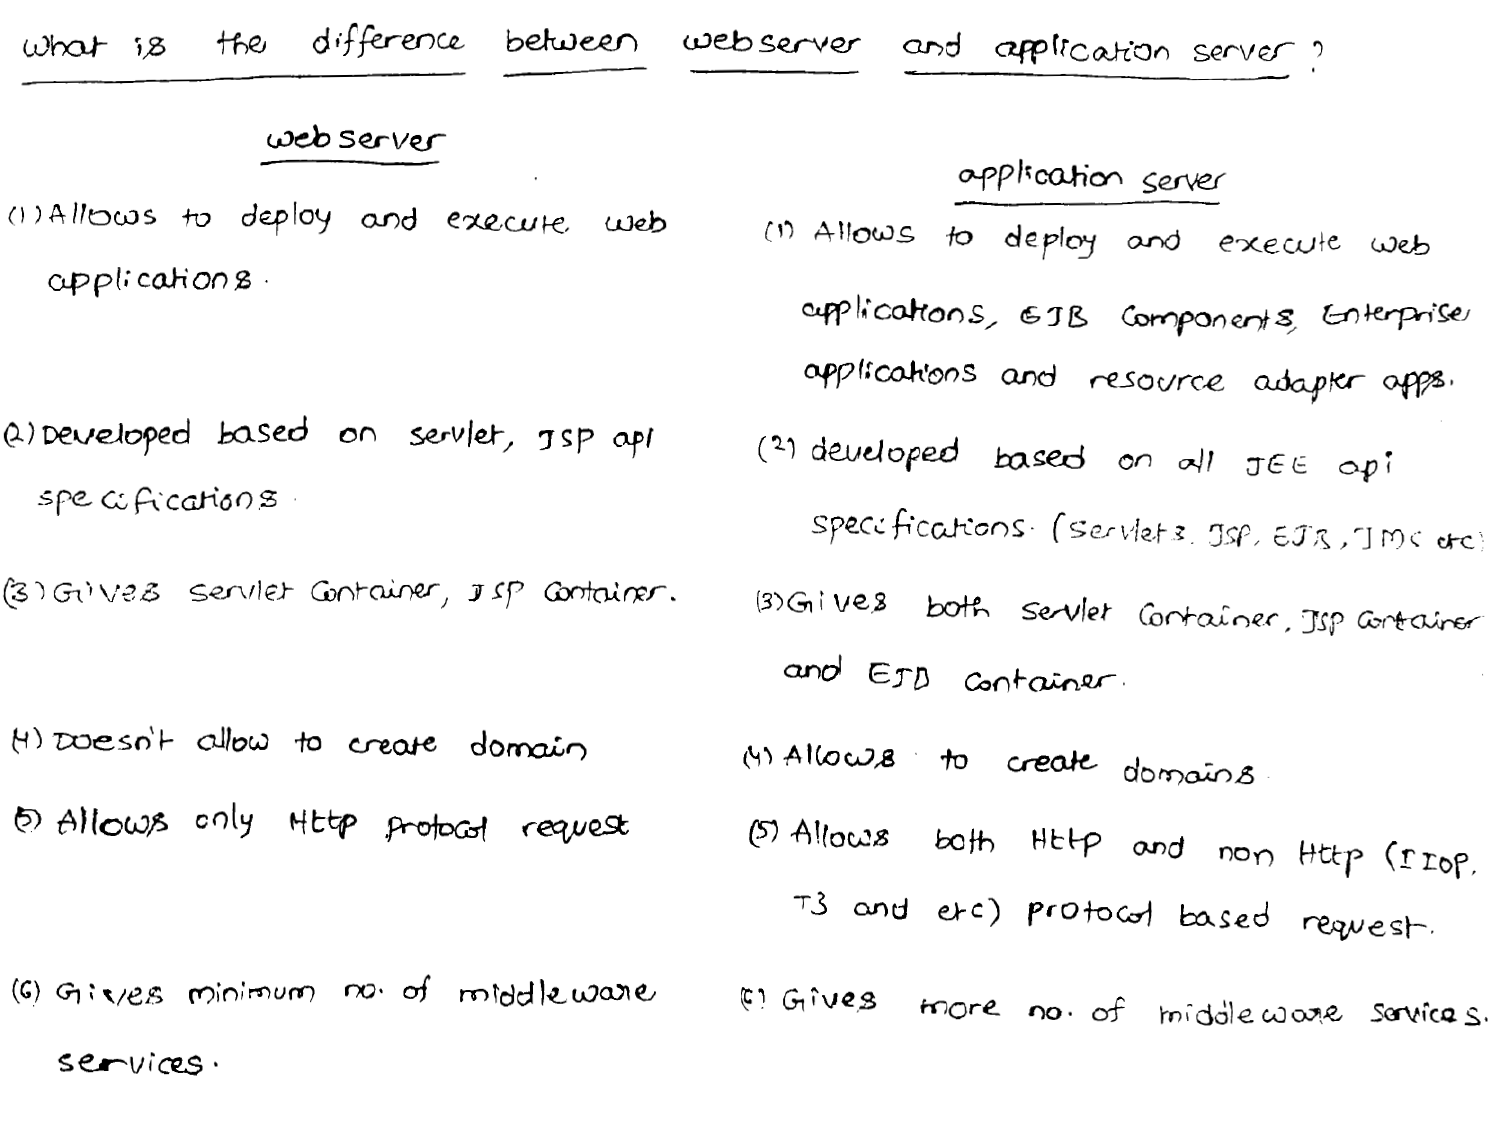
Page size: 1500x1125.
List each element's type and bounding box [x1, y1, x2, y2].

list [0, 0, 1500, 1125]
